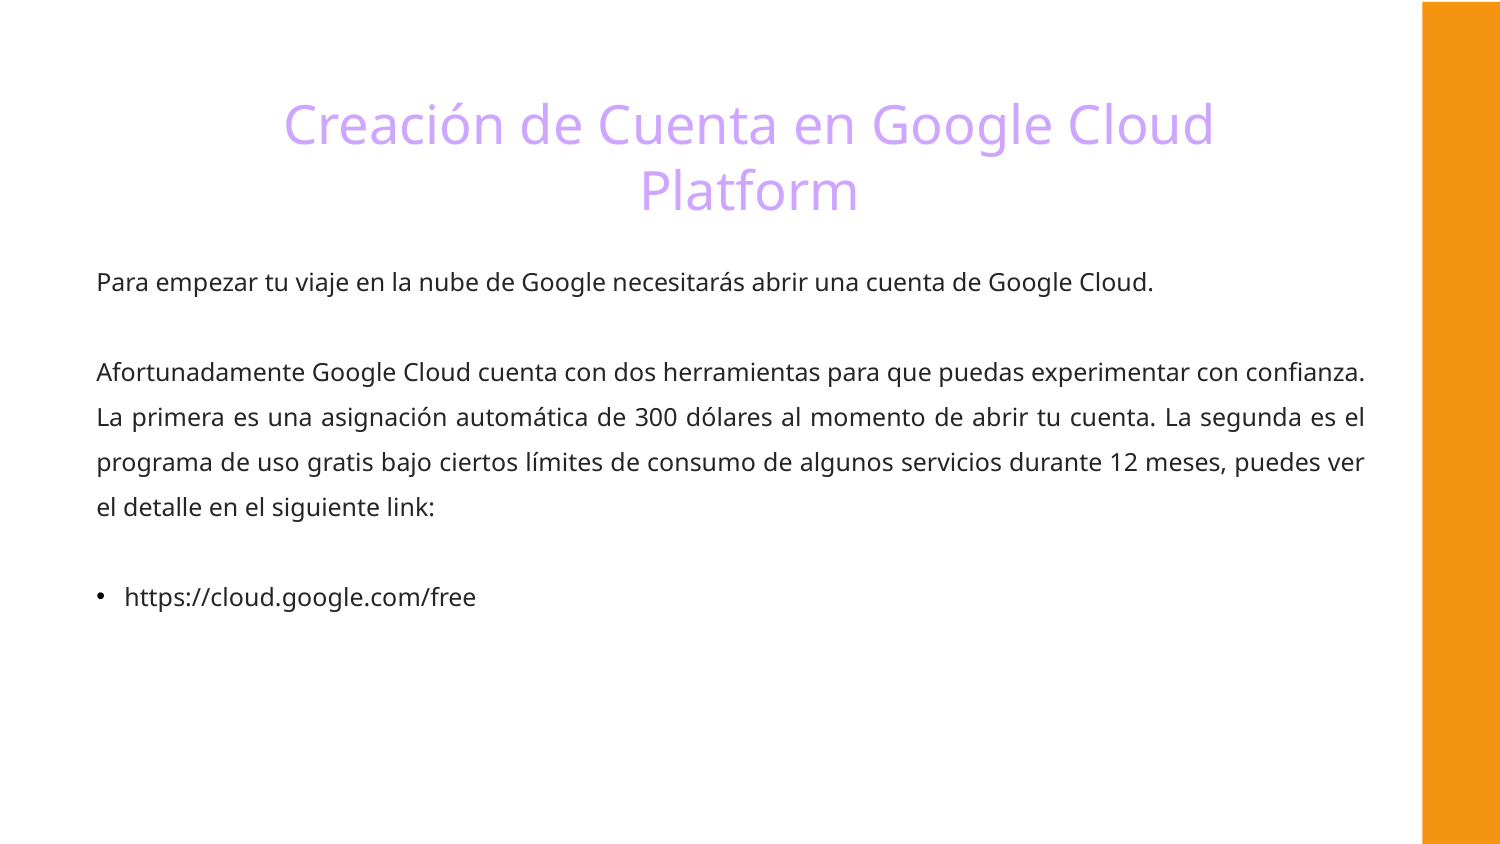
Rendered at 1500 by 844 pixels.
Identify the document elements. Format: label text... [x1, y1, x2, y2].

text_box Para empezar tu viaje en la nube de Google necesitarás abrir una cuenta de Google Cloud. Afortunadamente Google Cloud cuenta con dos herramientas para que puedas experimentar con confianza. La primera es una asignación automática de 300 dólares al momento de abrir tu cuenta. La segunda es el programa de uso gratis bajo ciertos límites de consumo de algunos servicios durante 12 meses, puedes ver el detalle en el siguiente link: https://cloud.google.com/free [81, 244, 1383, 619]
text_box [1422, 1, 1500, 844]
text_box Creación de Cuenta en Google Cloud Platform [157, 75, 1343, 163]
